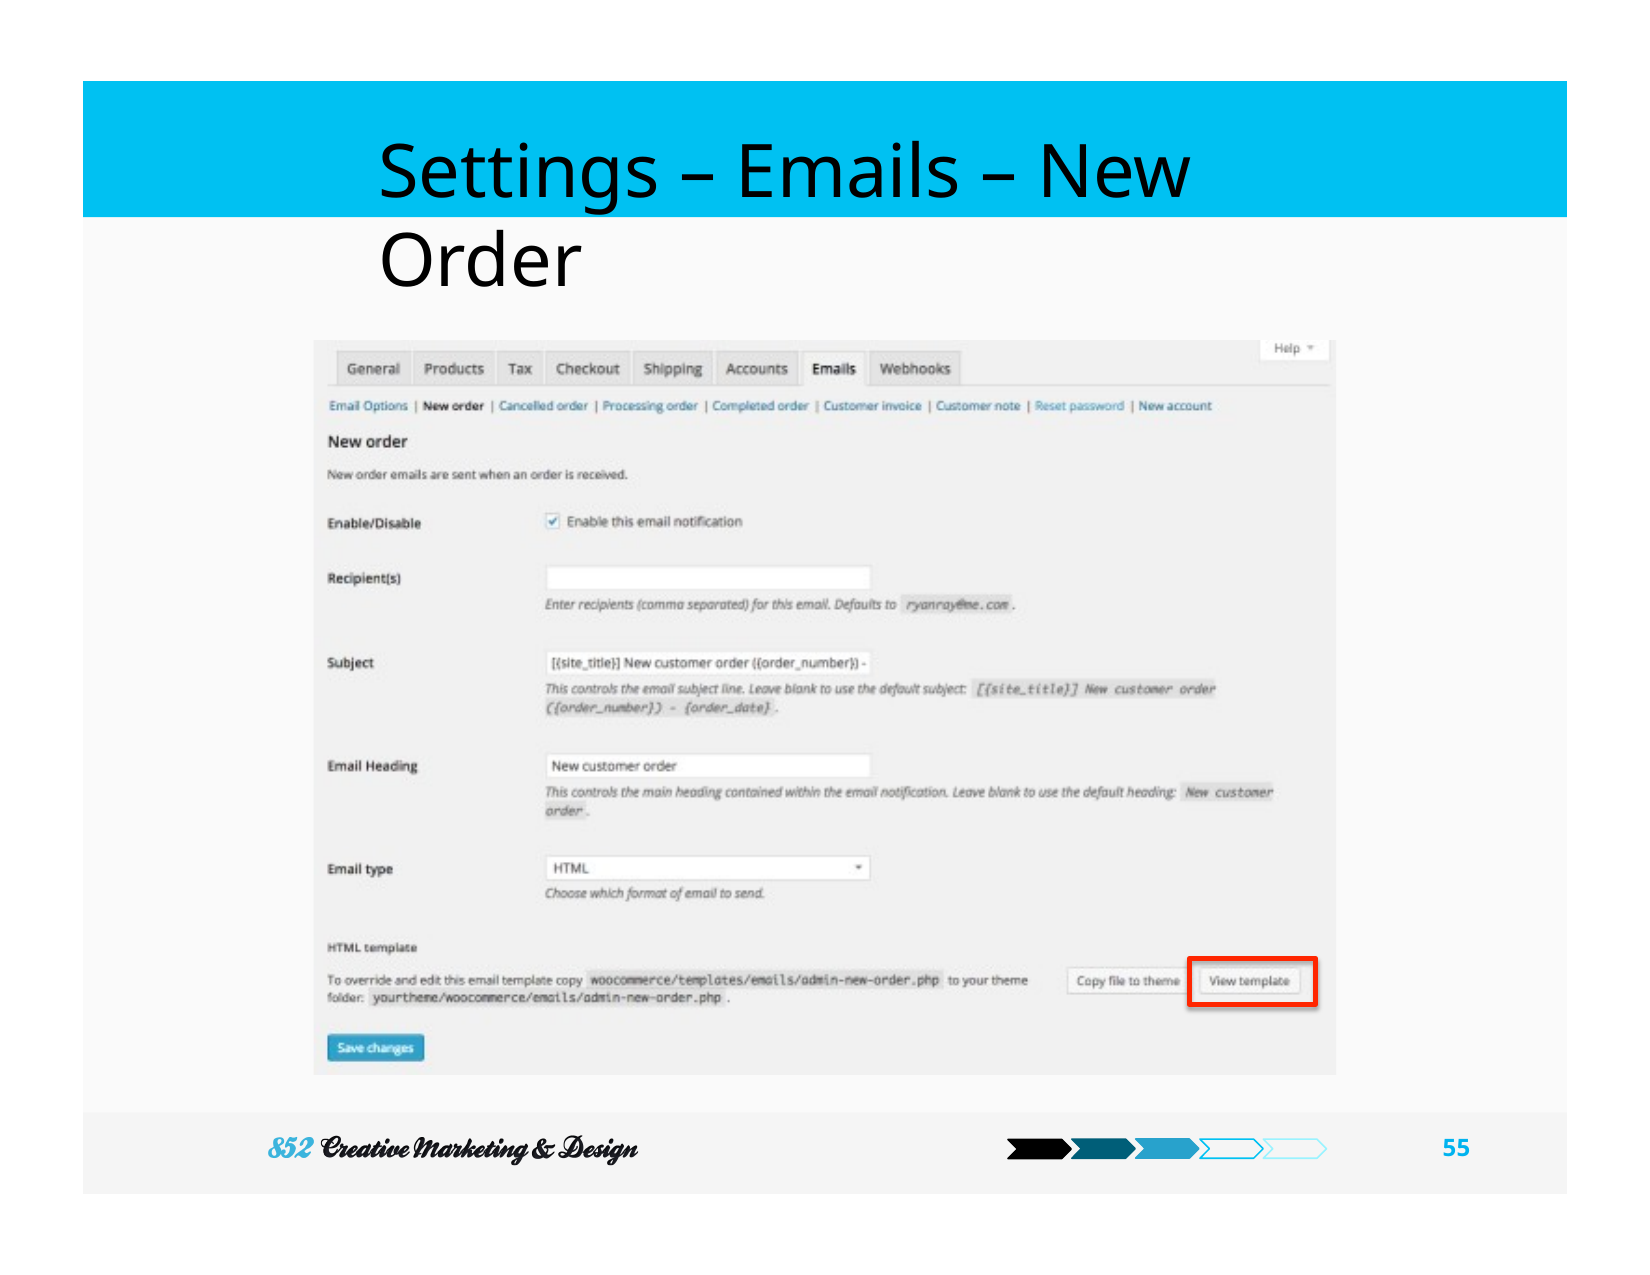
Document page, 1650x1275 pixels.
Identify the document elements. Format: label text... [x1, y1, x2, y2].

slide_number 55 [1438, 1129, 1484, 1275]
picture [257, 1124, 645, 1173]
text_box [1199, 1139, 1264, 1159]
text_box [1179, 952, 1326, 1018]
title Settings – Emails – New Order [376, 121, 1273, 337]
text_box [1007, 1139, 1072, 1159]
text_box [1071, 1139, 1136, 1159]
text_box [1263, 1139, 1327, 1159]
text_box [1189, 958, 1316, 1005]
text_box [313, 340, 1337, 1076]
text_box [1135, 1138, 1199, 1159]
